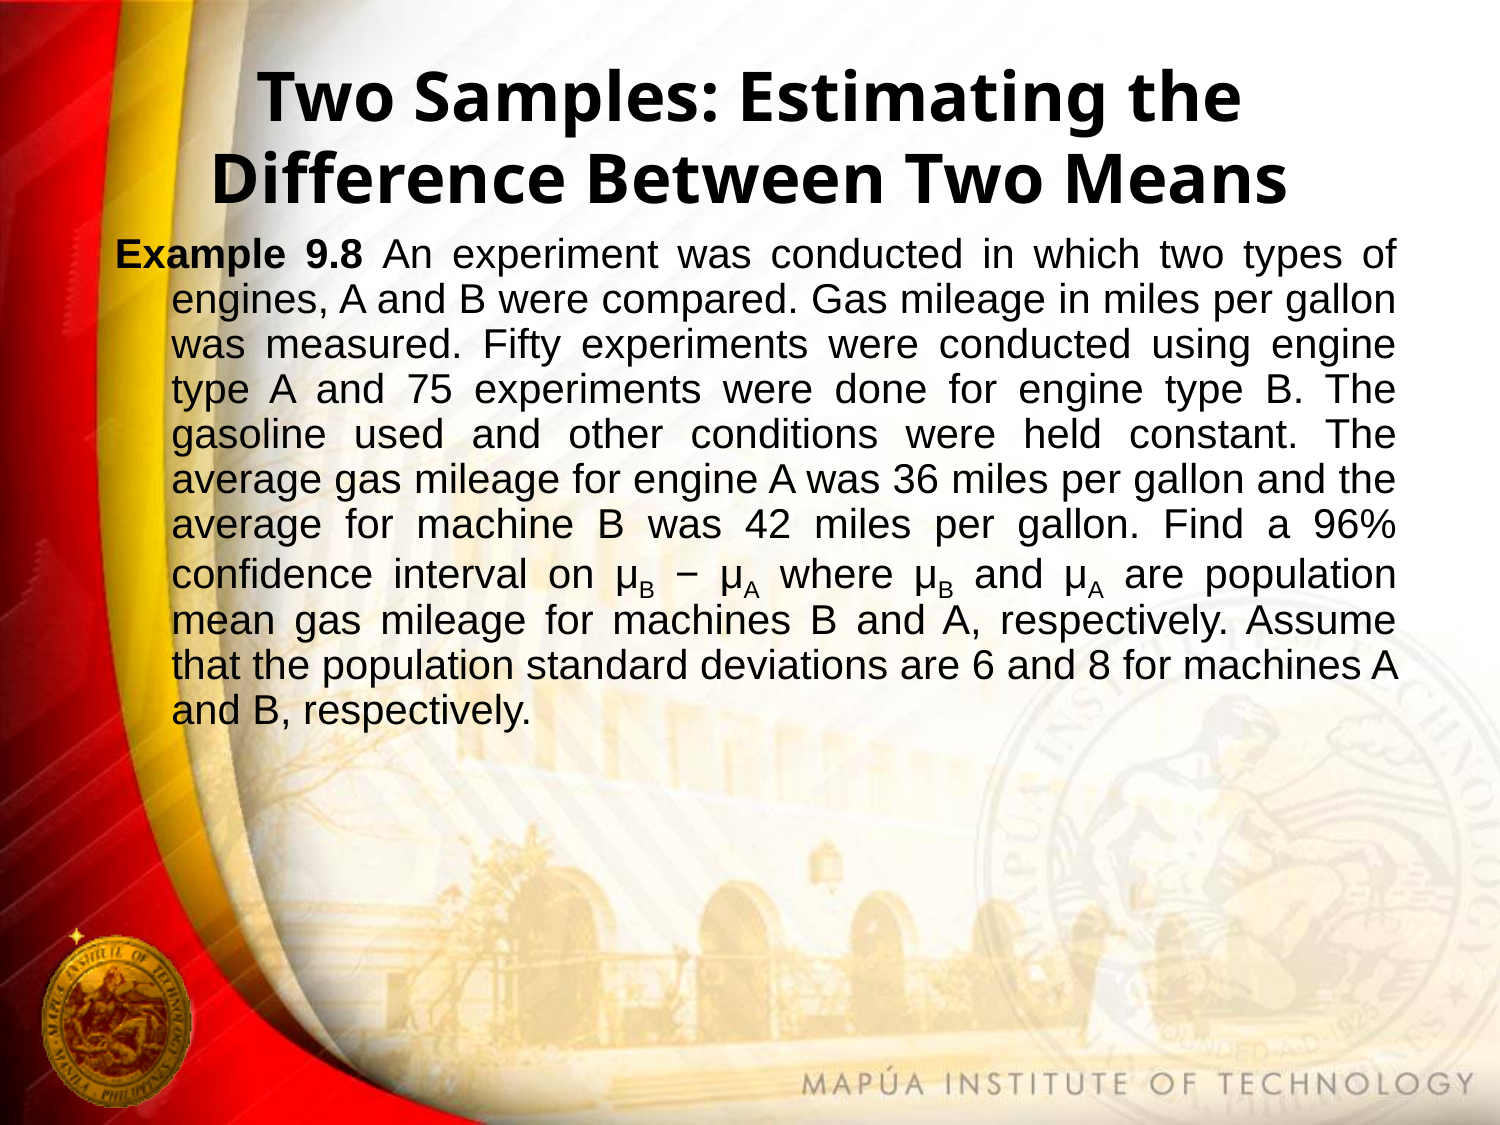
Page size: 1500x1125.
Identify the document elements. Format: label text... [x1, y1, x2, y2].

title Two Samples: Estimating the Difference Between Two Means [75, 45, 1425, 233]
list Example 9.8 An experiment was conducted in which two types of engines, A and B were compared. Gas mileage in miles per gallon was measured. Fifty experiments were conducted using engine type A and 75 experiments were done for engine type B. The gasoline used and other conditions were held constant. The average gas mileage for engine A was 36 miles per gallon and the average for machine B was 42 miles per gallon. Find a 96% confidence interval on μB − μA where μB and μA are population mean gas mileage for machines B and A, respectively. Assume that the population standard deviations are 6 and 8 for machines A and B, respectively. [99, 224, 1413, 938]
picture [0, 0, 1500, 1125]
